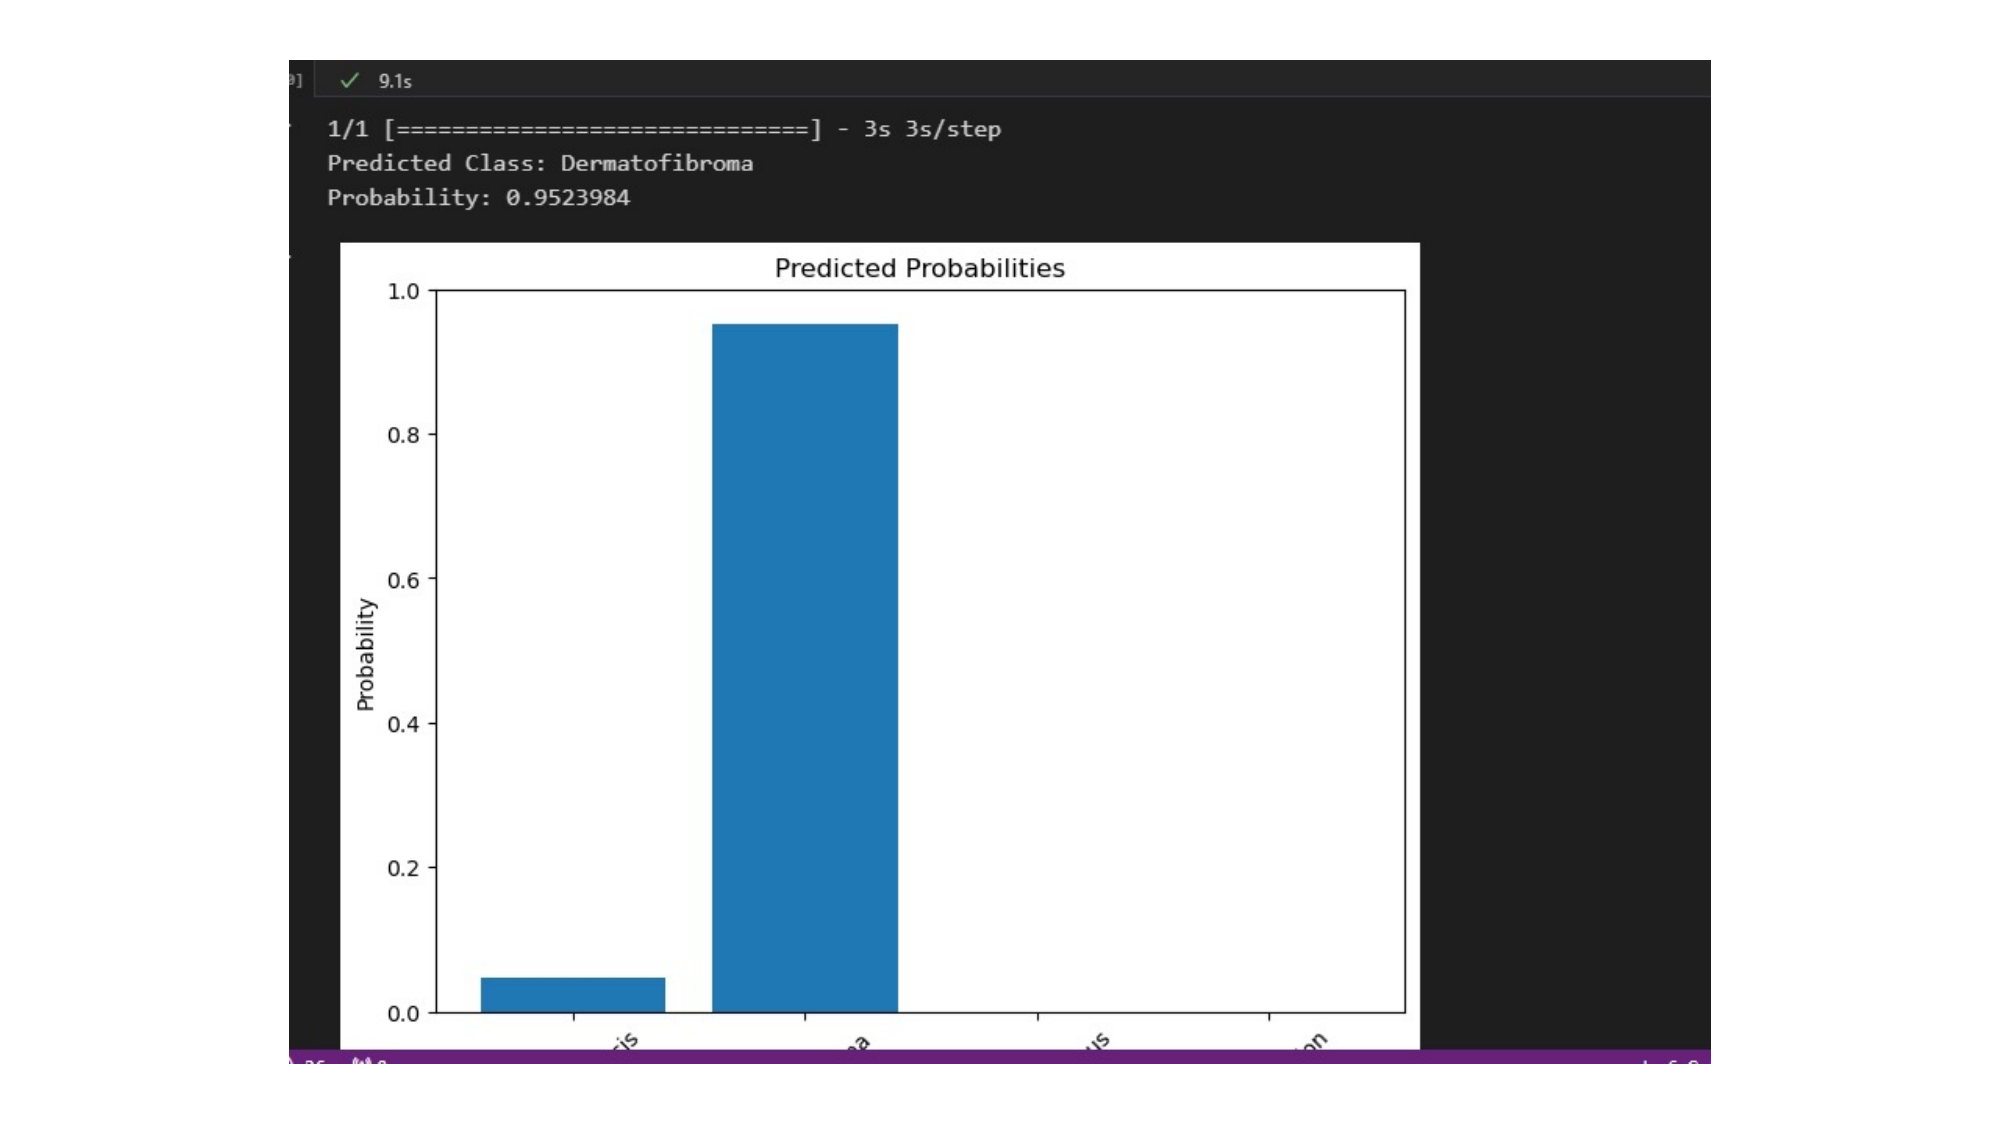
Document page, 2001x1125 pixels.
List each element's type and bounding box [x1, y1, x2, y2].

picture [288, 60, 1712, 1065]
